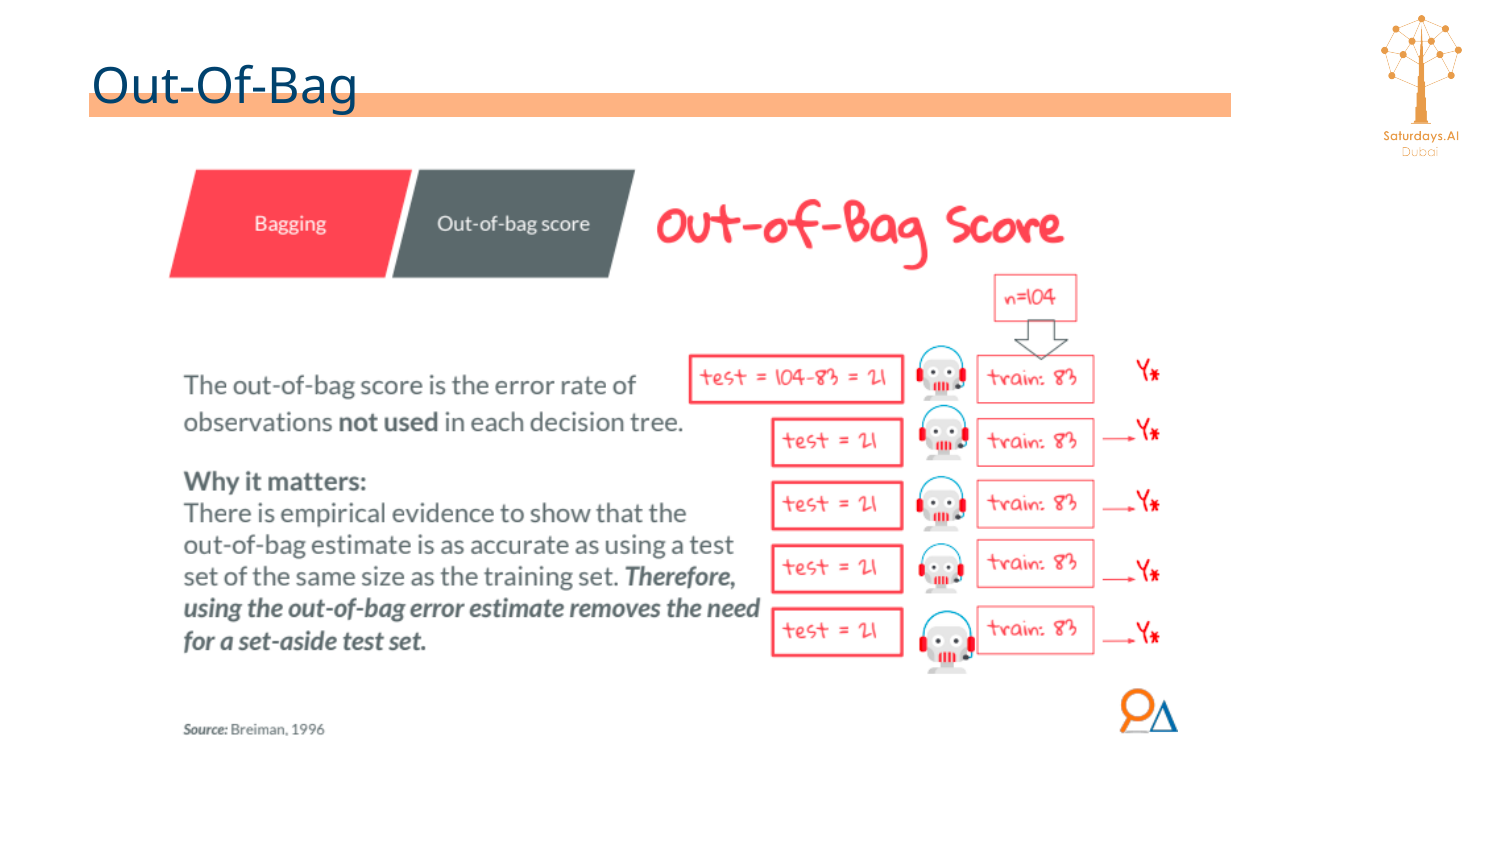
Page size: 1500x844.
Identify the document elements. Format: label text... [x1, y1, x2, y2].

text_box Out-Of-Bag [88, 50, 1205, 104]
picture [142, 161, 1178, 736]
picture [1380, 15, 1462, 160]
